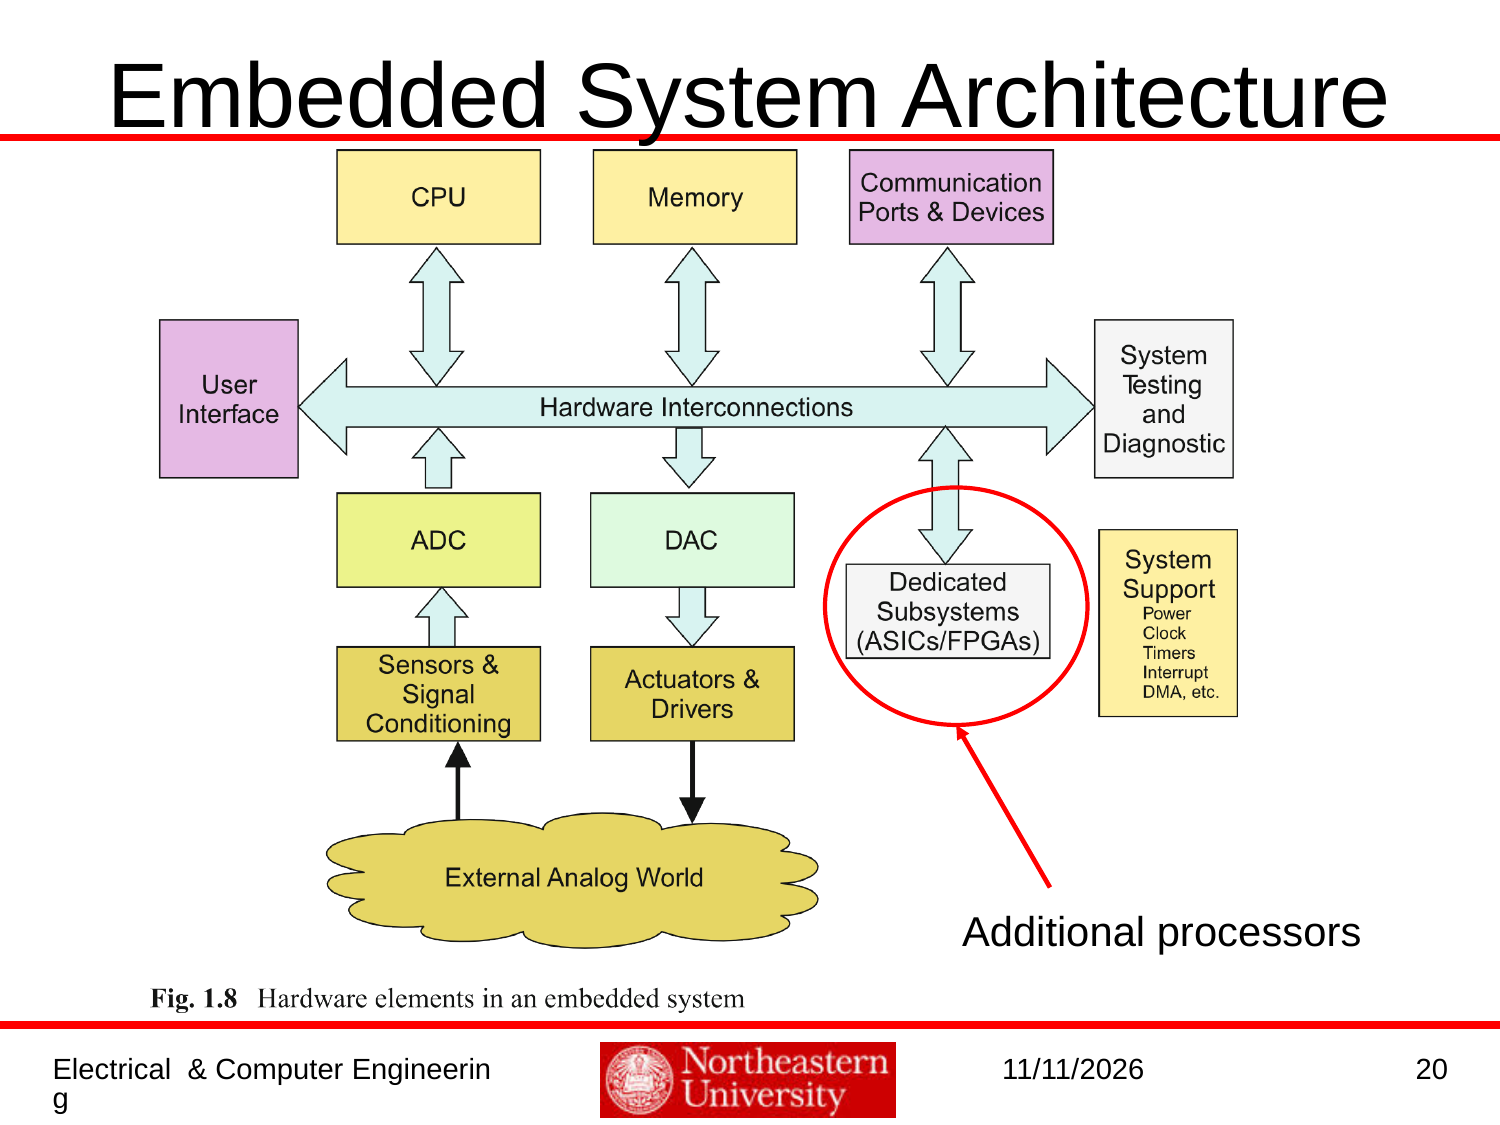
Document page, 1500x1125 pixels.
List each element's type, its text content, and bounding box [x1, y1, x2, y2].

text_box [955, 724, 1051, 888]
picture [149, 149, 1238, 1013]
slide_number 20 [1375, 1042, 1464, 1121]
footer Electrical & Computer Engineering [37, 1042, 513, 1121]
text_box Additional processors [1241, 896, 1377, 962]
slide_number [986, 1042, 1338, 1121]
title Embedded System Architecture [74, 44, 1426, 138]
picture [600, 1042, 896, 1118]
